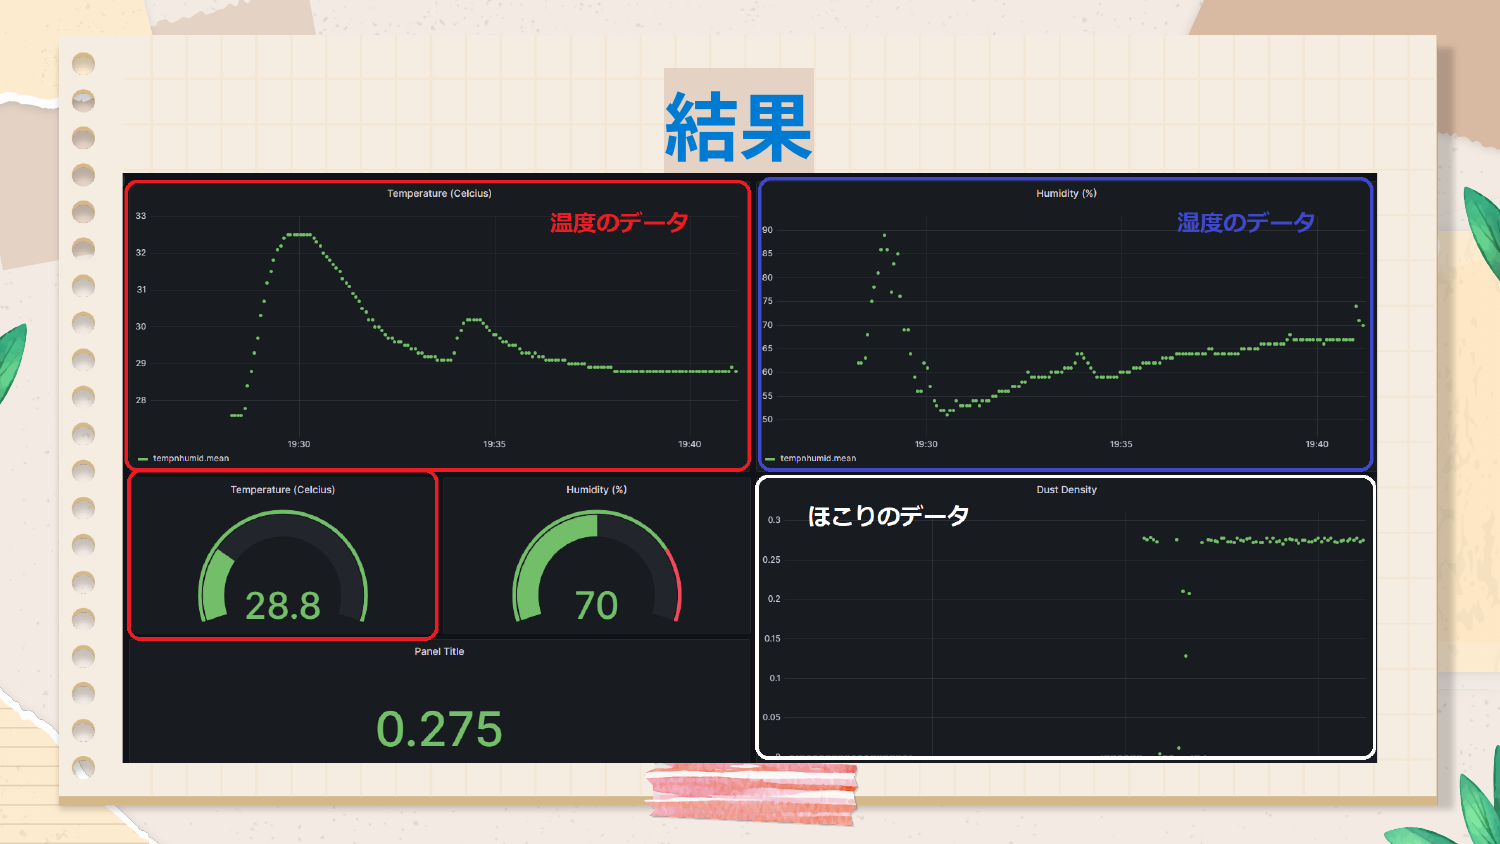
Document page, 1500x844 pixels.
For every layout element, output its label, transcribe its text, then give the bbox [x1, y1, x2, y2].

text_box 結果 [490, 55, 989, 172]
picture [0, 0, 1500, 844]
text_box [122, 173, 1378, 763]
